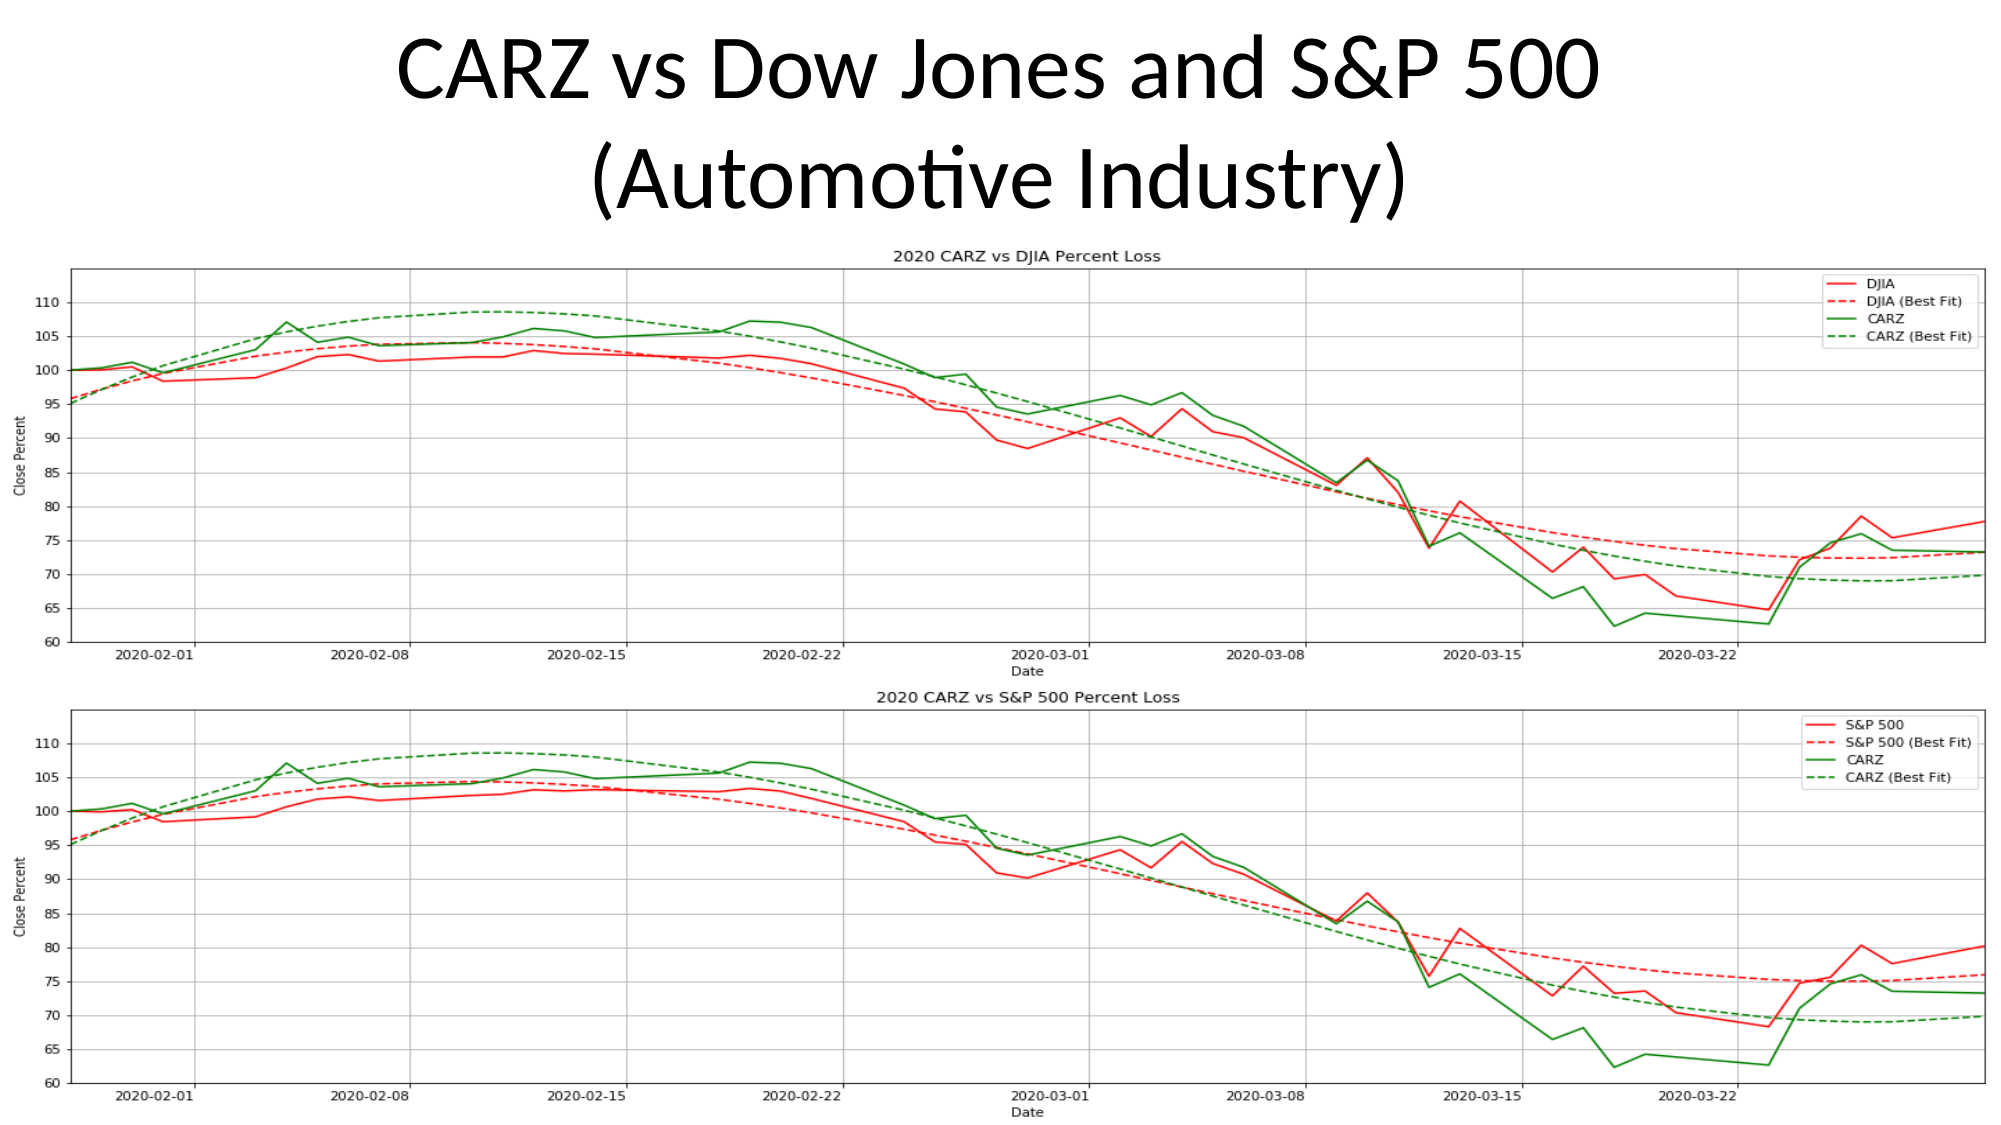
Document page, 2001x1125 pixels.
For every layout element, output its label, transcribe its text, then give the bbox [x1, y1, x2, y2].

picture [0, 236, 2000, 1125]
text_box CARZ vs Dow Jones and S&P 500 (Automotive Industry) [0, 0, 2000, 232]
